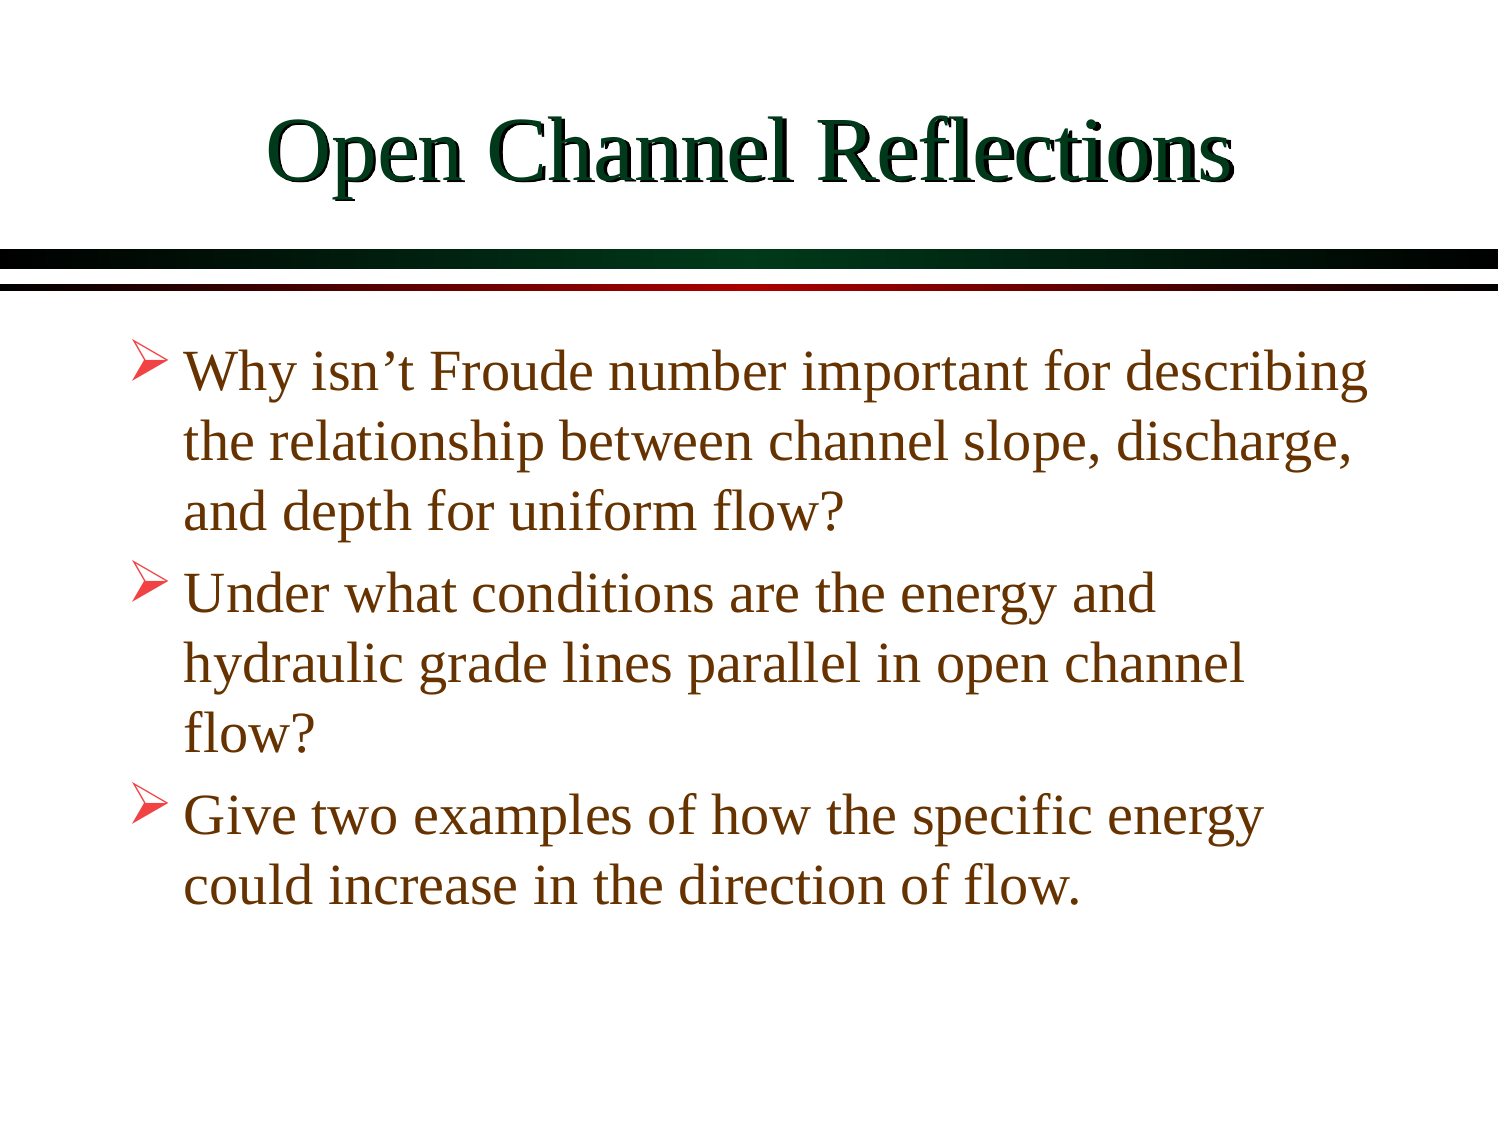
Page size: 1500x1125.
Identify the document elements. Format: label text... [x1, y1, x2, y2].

title Open Channel Reflections [112, 49, 1388, 238]
list Why isn’t Froude number important for describing the relationship between channel slope, discharge, and depth for uniform flow? Under what conditions are the energy and hydraulic grade lines parallel in open channel flow? Give two examples of how the specific energy could increase in the direction of flow. [112, 324, 1388, 1001]
